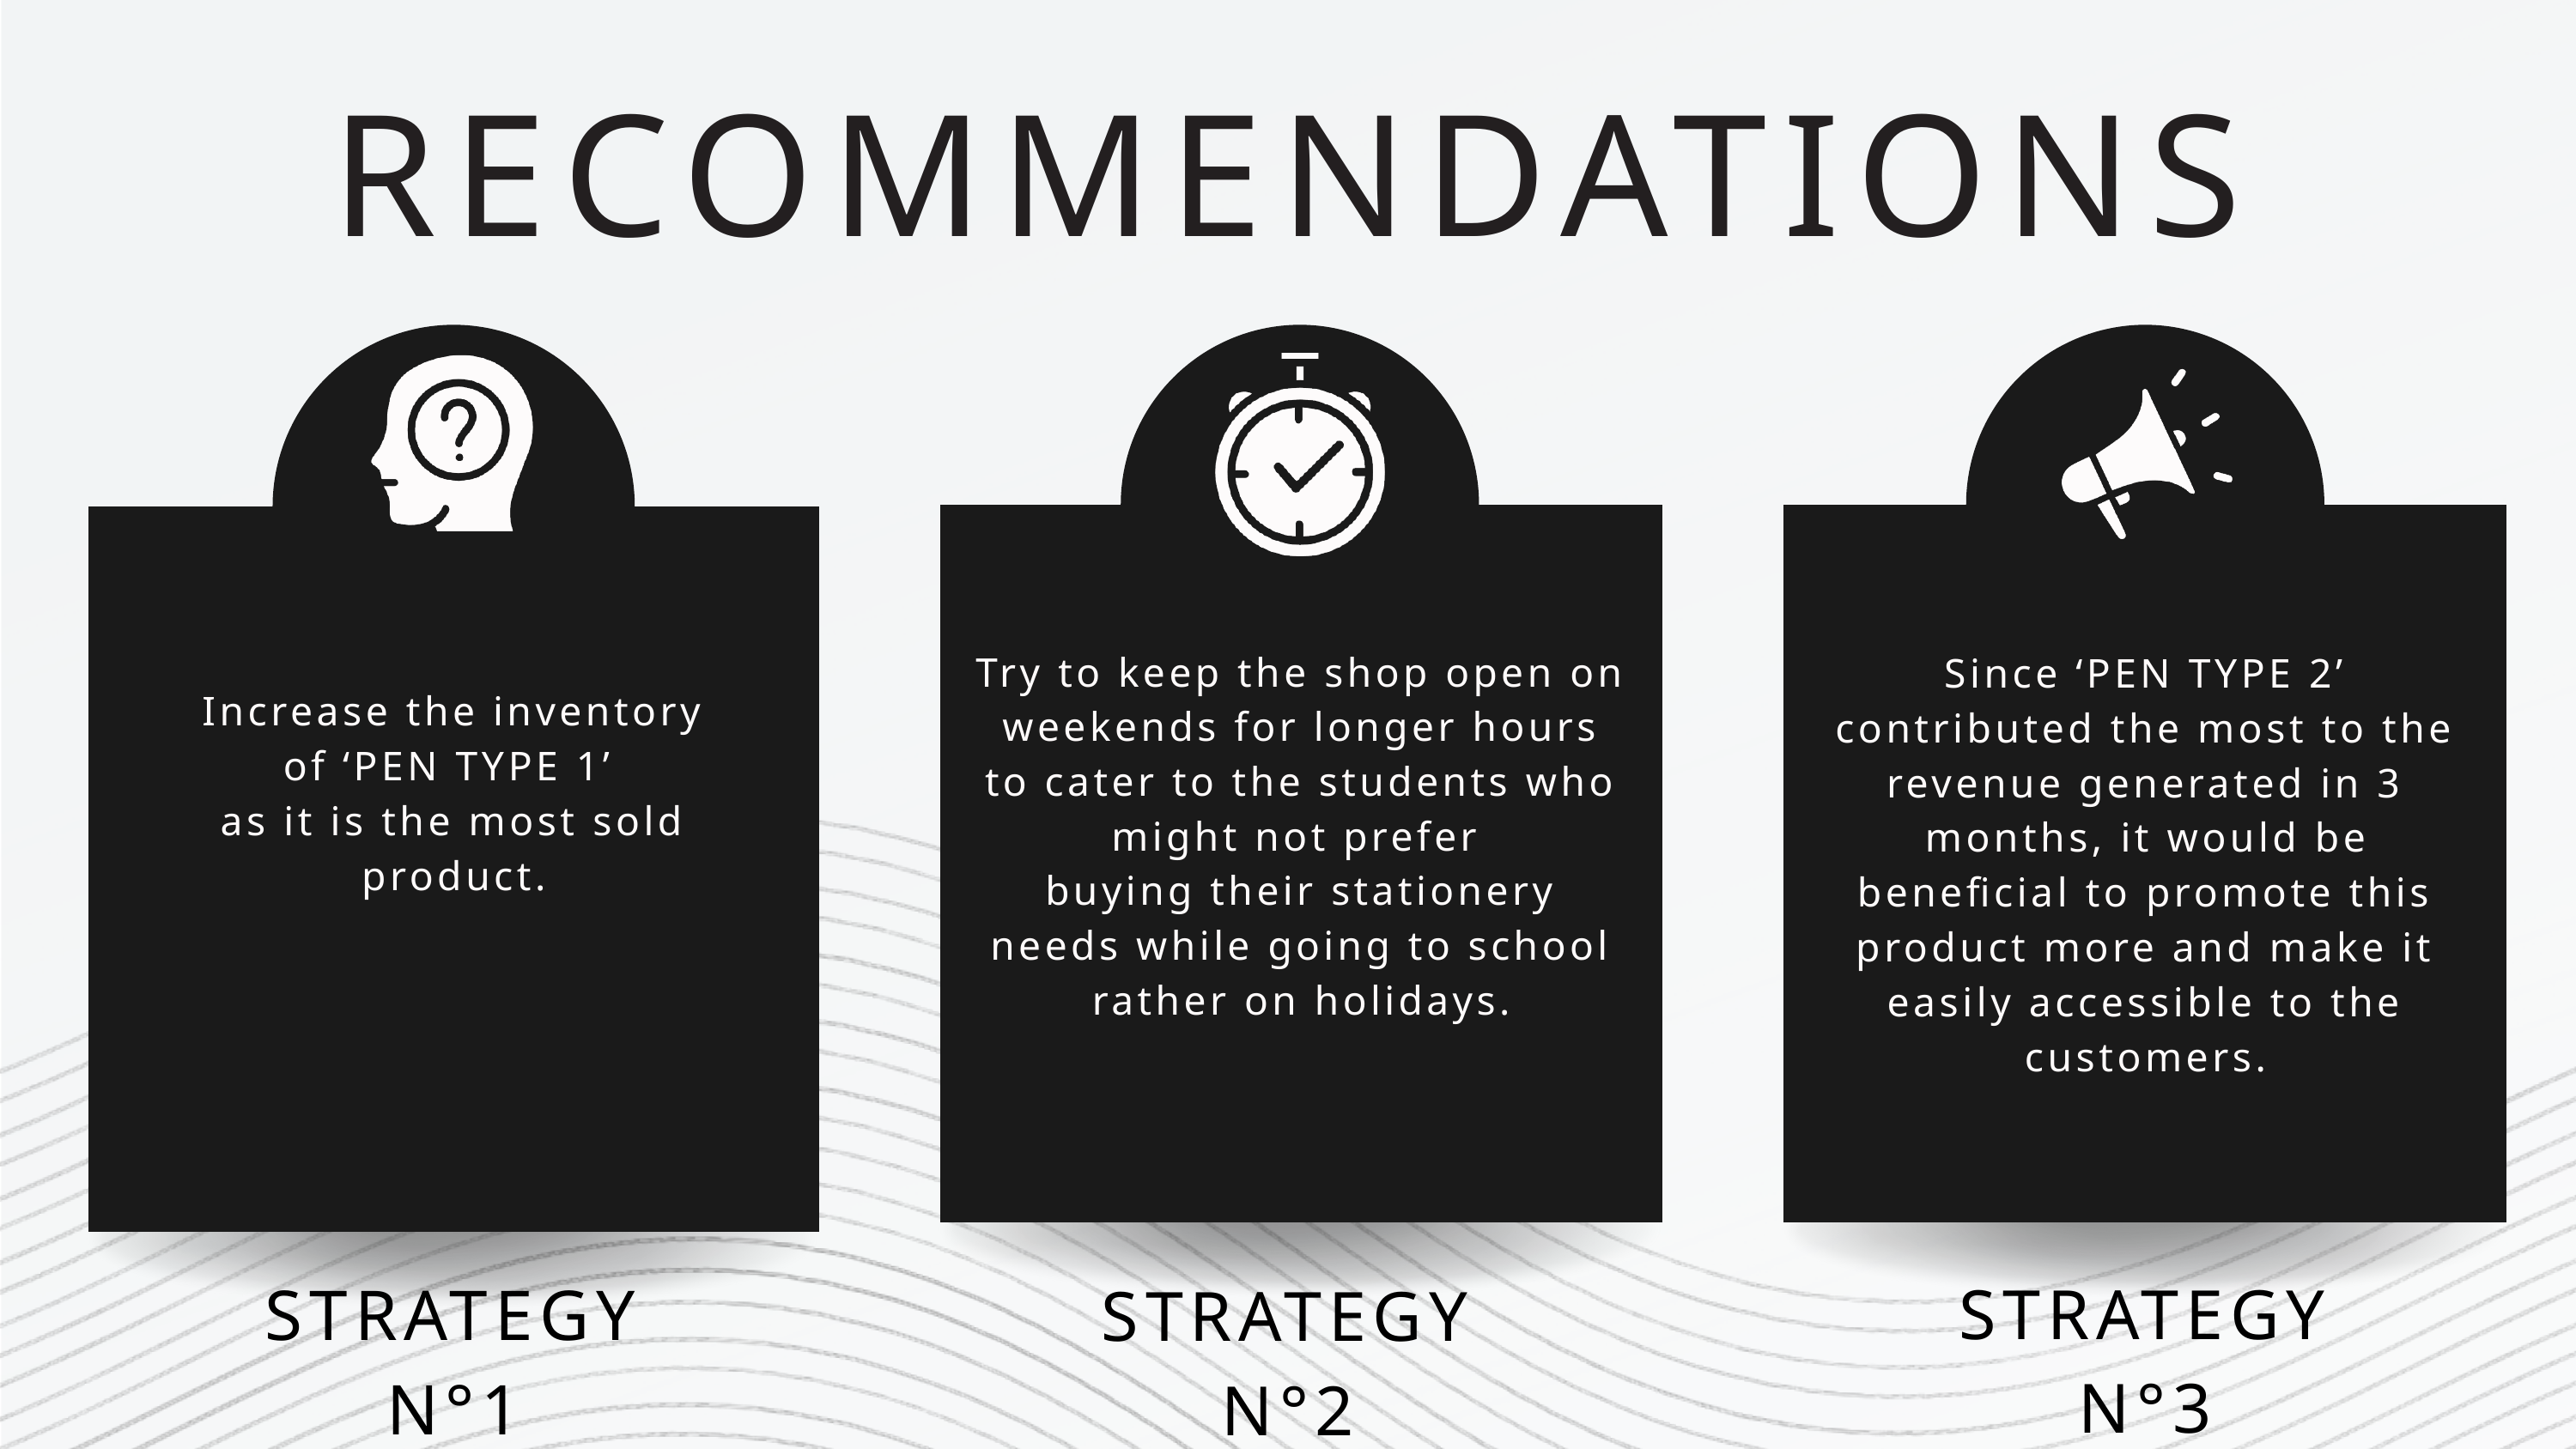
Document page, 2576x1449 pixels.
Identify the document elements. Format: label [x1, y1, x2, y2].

text_box [1783, 504, 2506, 1223]
text_box [1965, 324, 2326, 685]
text_box [939, 504, 1663, 1223]
text_box [1119, 324, 1480, 685]
text_box [88, 506, 819, 1233]
text_box [271, 324, 636, 689]
picture [0, 0, 2576, 1449]
